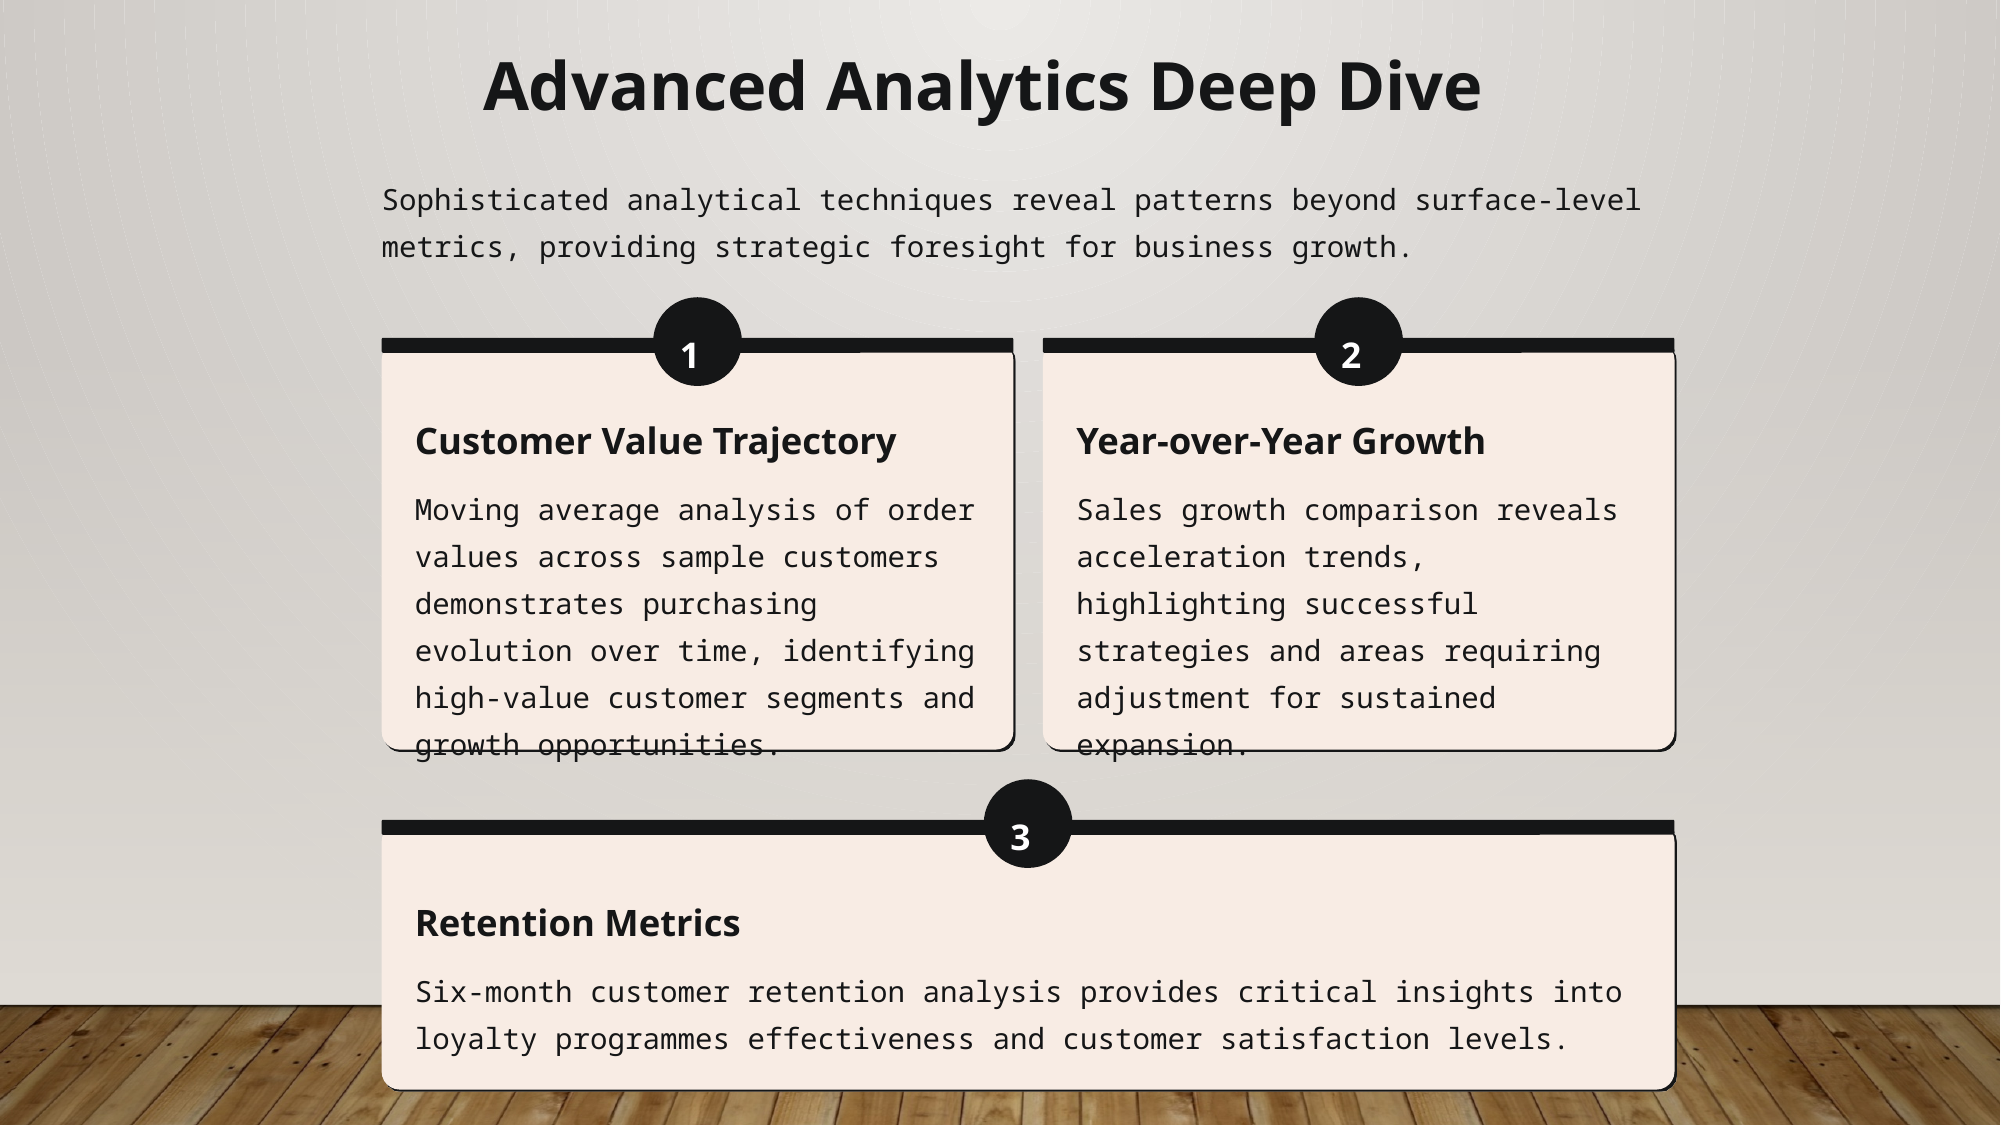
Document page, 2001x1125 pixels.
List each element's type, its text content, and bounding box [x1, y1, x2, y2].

text_box [1072, 819, 1675, 835]
text_box [653, 297, 742, 386]
text_box [1042, 337, 1315, 353]
text_box [741, 337, 1014, 353]
text_box [1402, 337, 1675, 353]
text_box Retention Metrics [415, 897, 786, 944]
text_box [381, 353, 1014, 750]
text_box Six-month customer retention analysis provides critical insights into loyalty programmes effectiveness and customer satisfaction levels. [415, 961, 1642, 1057]
text_box 1 [679, 319, 716, 364]
text_box Customer Value Trajectory [415, 415, 950, 462]
text_box [381, 819, 985, 835]
text_box Moving average analysis of order values across sample customers demonstrates purchasing evolution over time, identifying high-value customer segments and growth opportunities. [415, 479, 980, 717]
text_box [1042, 353, 1675, 750]
picture [0, 1005, 2000, 1125]
text_box Sales growth comparison reveals acceleration trends, highlighting successful strategies and areas requiring adjustment for sustained expansion. [1076, 479, 1642, 717]
text_box [983, 779, 1073, 868]
text_box Sophisticated analytical techniques reveal patterns beyond surface-level metrics, providing strategic foresight for business growth. [381, 169, 1675, 264]
text_box 2 [1340, 319, 1377, 364]
text_box Year-over-Year Growth [1076, 415, 1529, 462]
text_box [1314, 297, 1404, 386]
text_box 3 [1010, 801, 1046, 846]
text_box Advanced Analytics Deep Dive [365, 32, 1602, 125]
text_box [381, 835, 1675, 1090]
text_box [381, 337, 654, 353]
